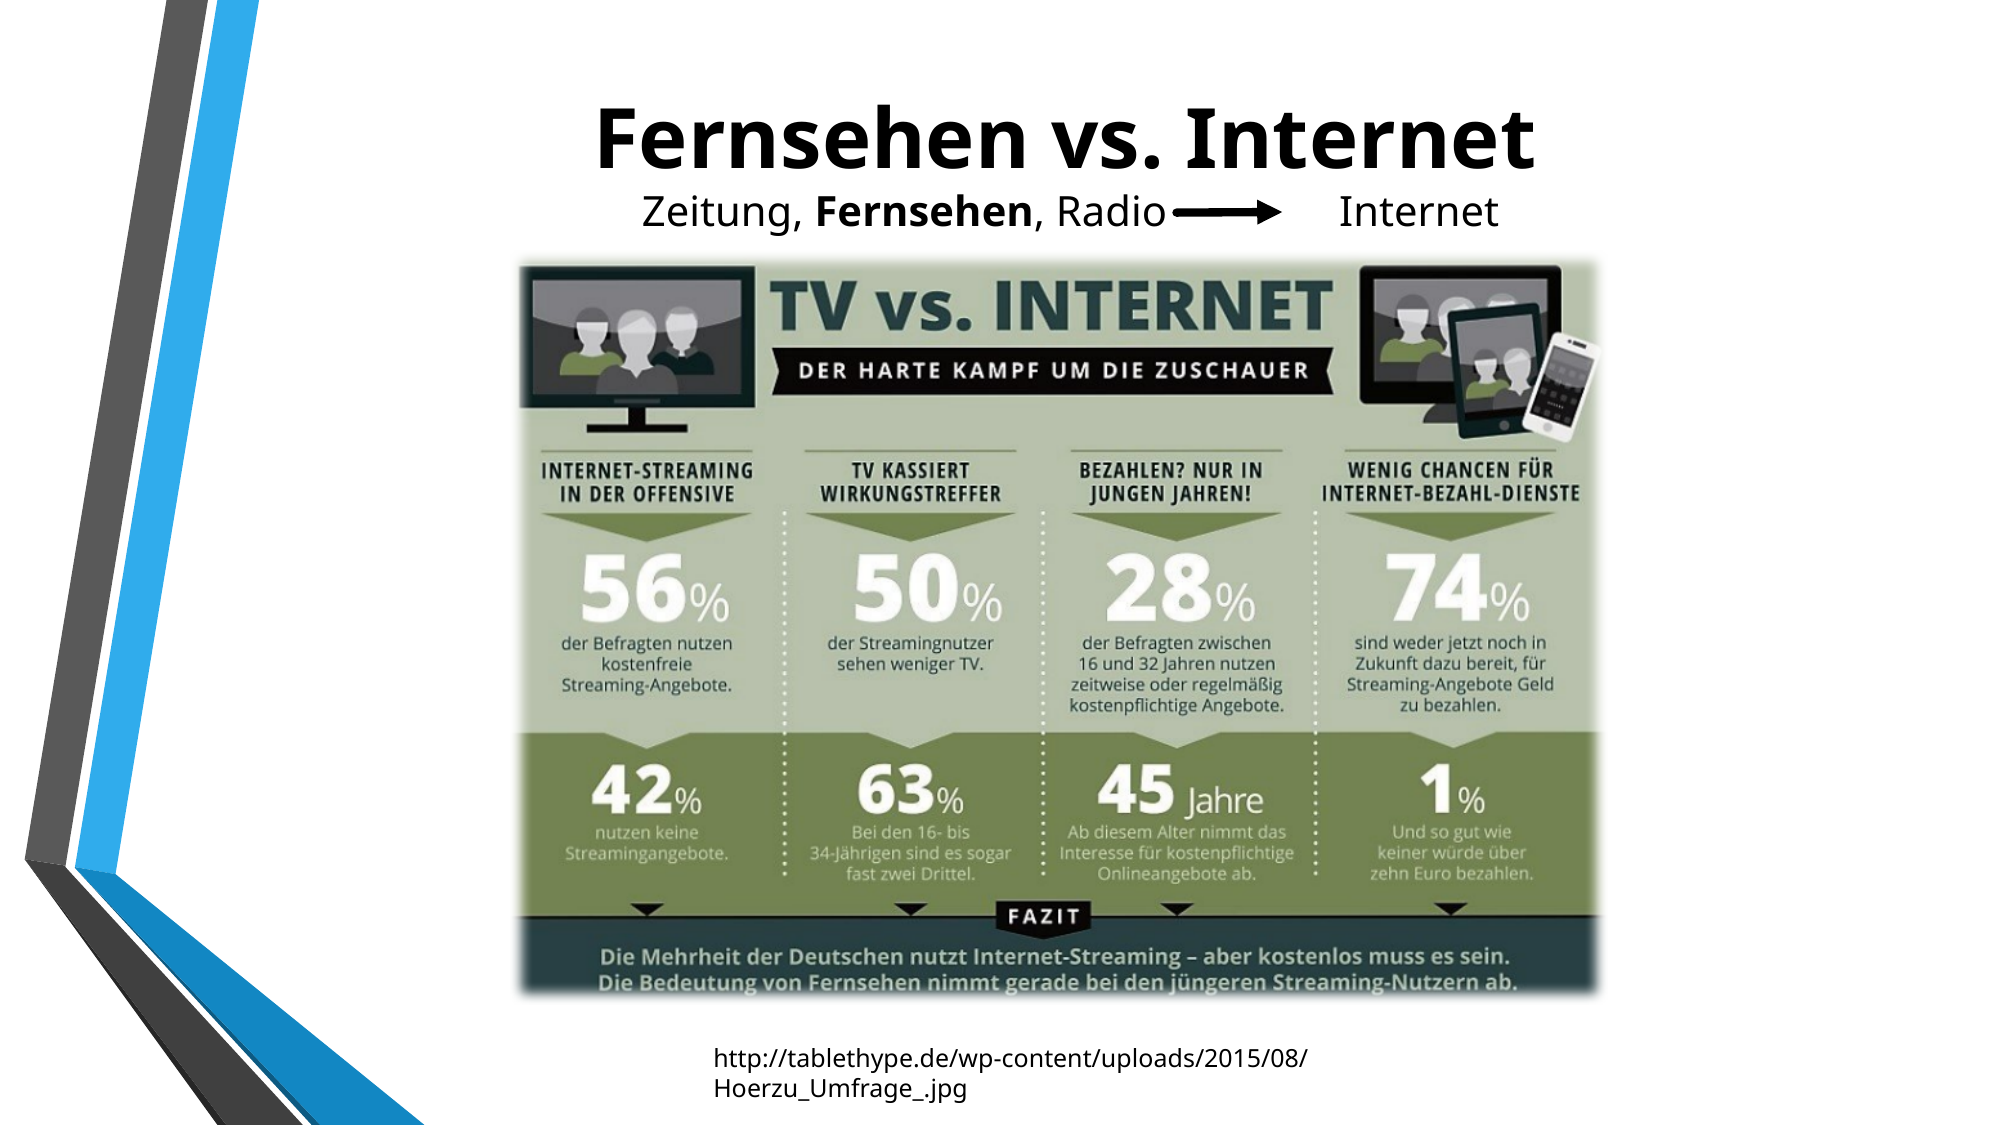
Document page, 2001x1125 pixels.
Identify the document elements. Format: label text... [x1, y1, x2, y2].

picture [509, 250, 1608, 1005]
text_box http://tablethype.de/wp-content/uploads/2015/08/Hoerzu_Umfrage_.jpg [698, 1034, 1518, 1110]
title Fernsehen vs. Internet Zeitung, Fernsehen, Radio Internet [243, 16, 1887, 304]
